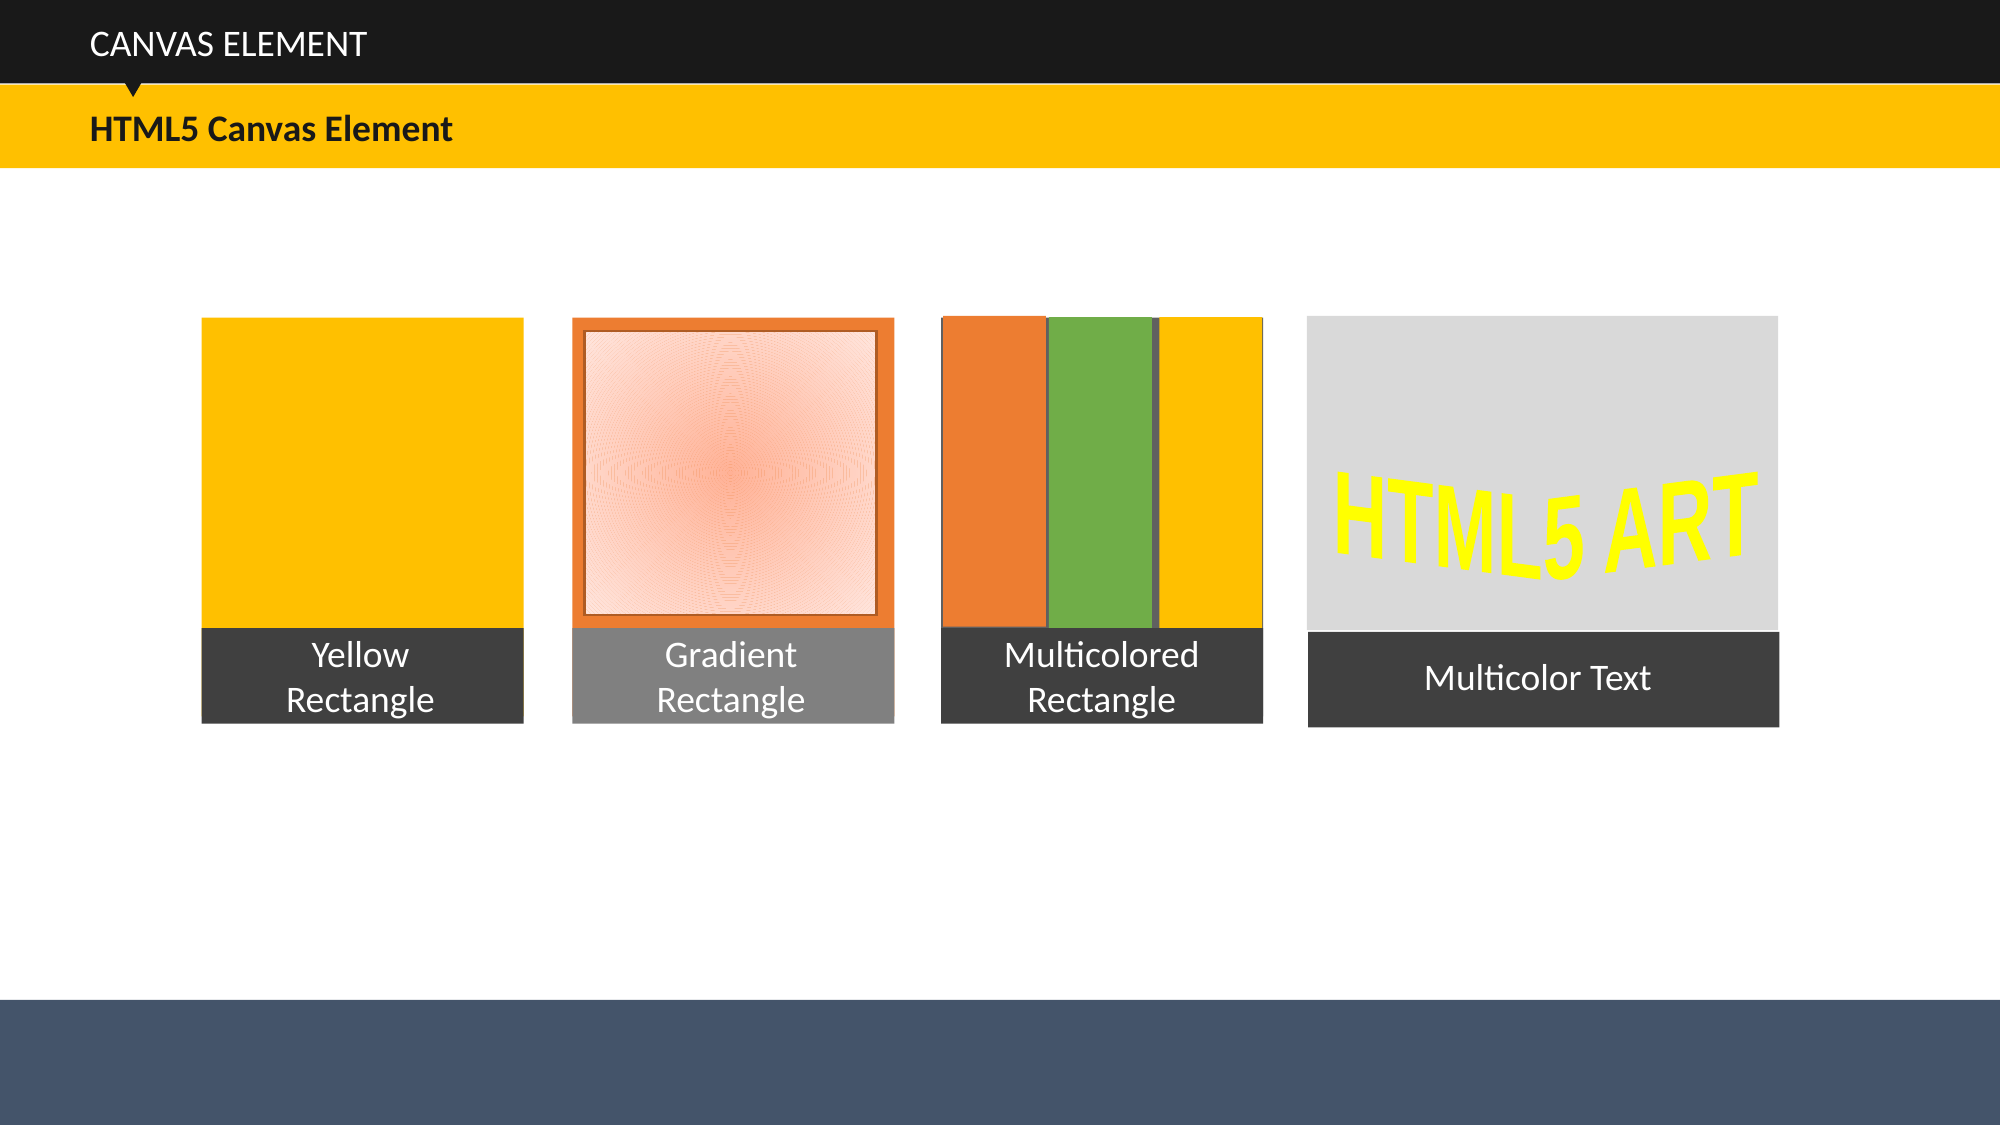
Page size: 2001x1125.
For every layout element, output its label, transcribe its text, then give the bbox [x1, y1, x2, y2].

text_box [117, 72, 149, 100]
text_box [1306, 315, 1780, 728]
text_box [201, 317, 524, 729]
text_box CANVAS ELEMENT [0, 0, 2000, 84]
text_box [941, 315, 1264, 729]
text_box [572, 317, 895, 729]
text_box HTML5 Canvas Element [0, 84, 2000, 169]
